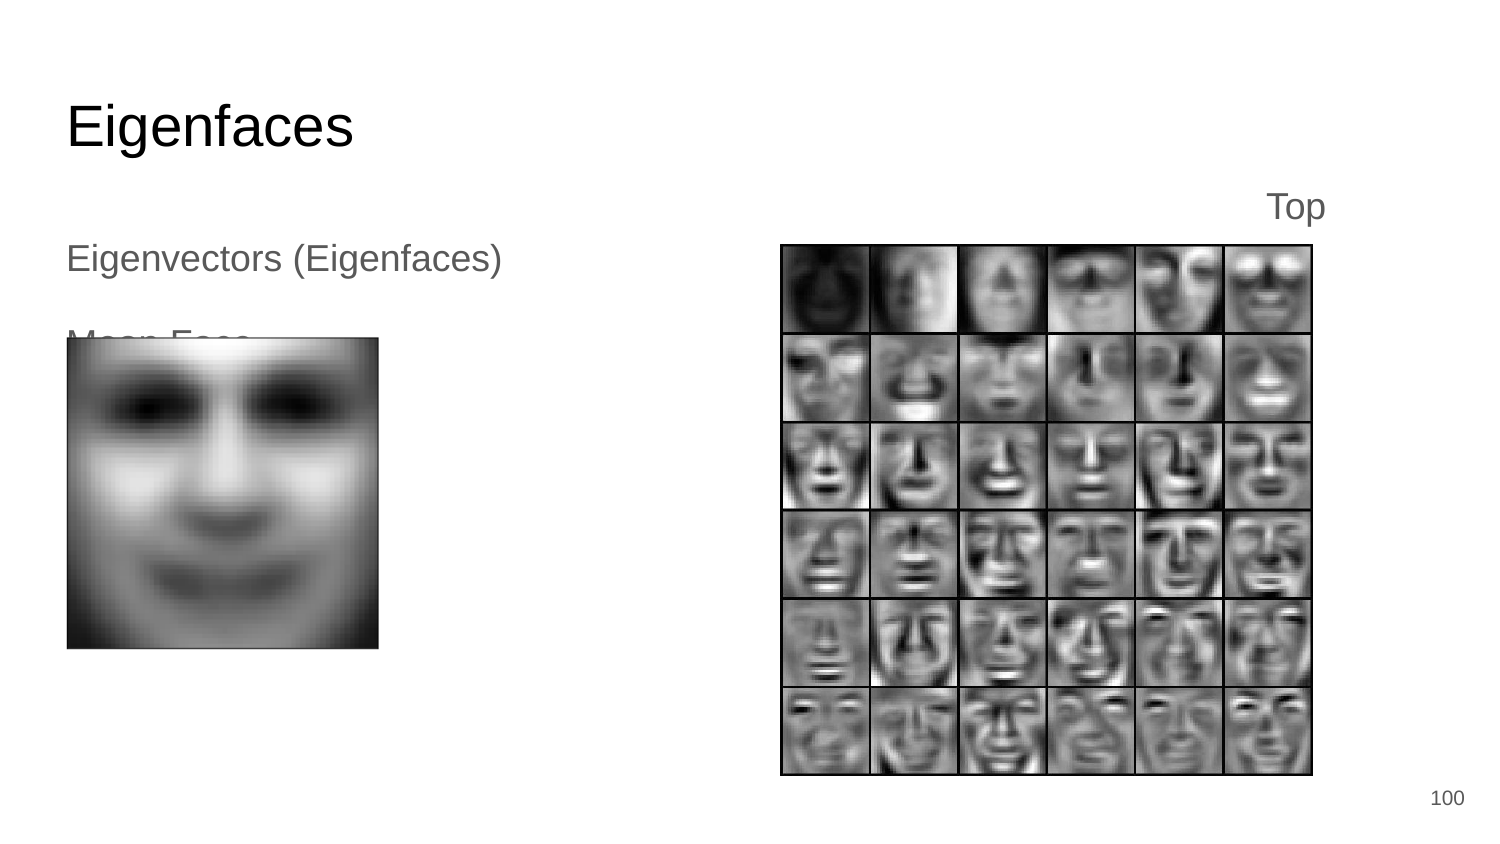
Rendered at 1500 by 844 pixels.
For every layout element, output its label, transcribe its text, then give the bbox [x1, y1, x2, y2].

picture [50, 323, 392, 664]
slide_number ‹#› [1389, 764, 1480, 830]
title Eigenfaces [51, 72, 1449, 160]
list Top Eigenvectors (Eigenfaces) Mean Face [51, 160, 1449, 750]
picture [780, 243, 1313, 776]
